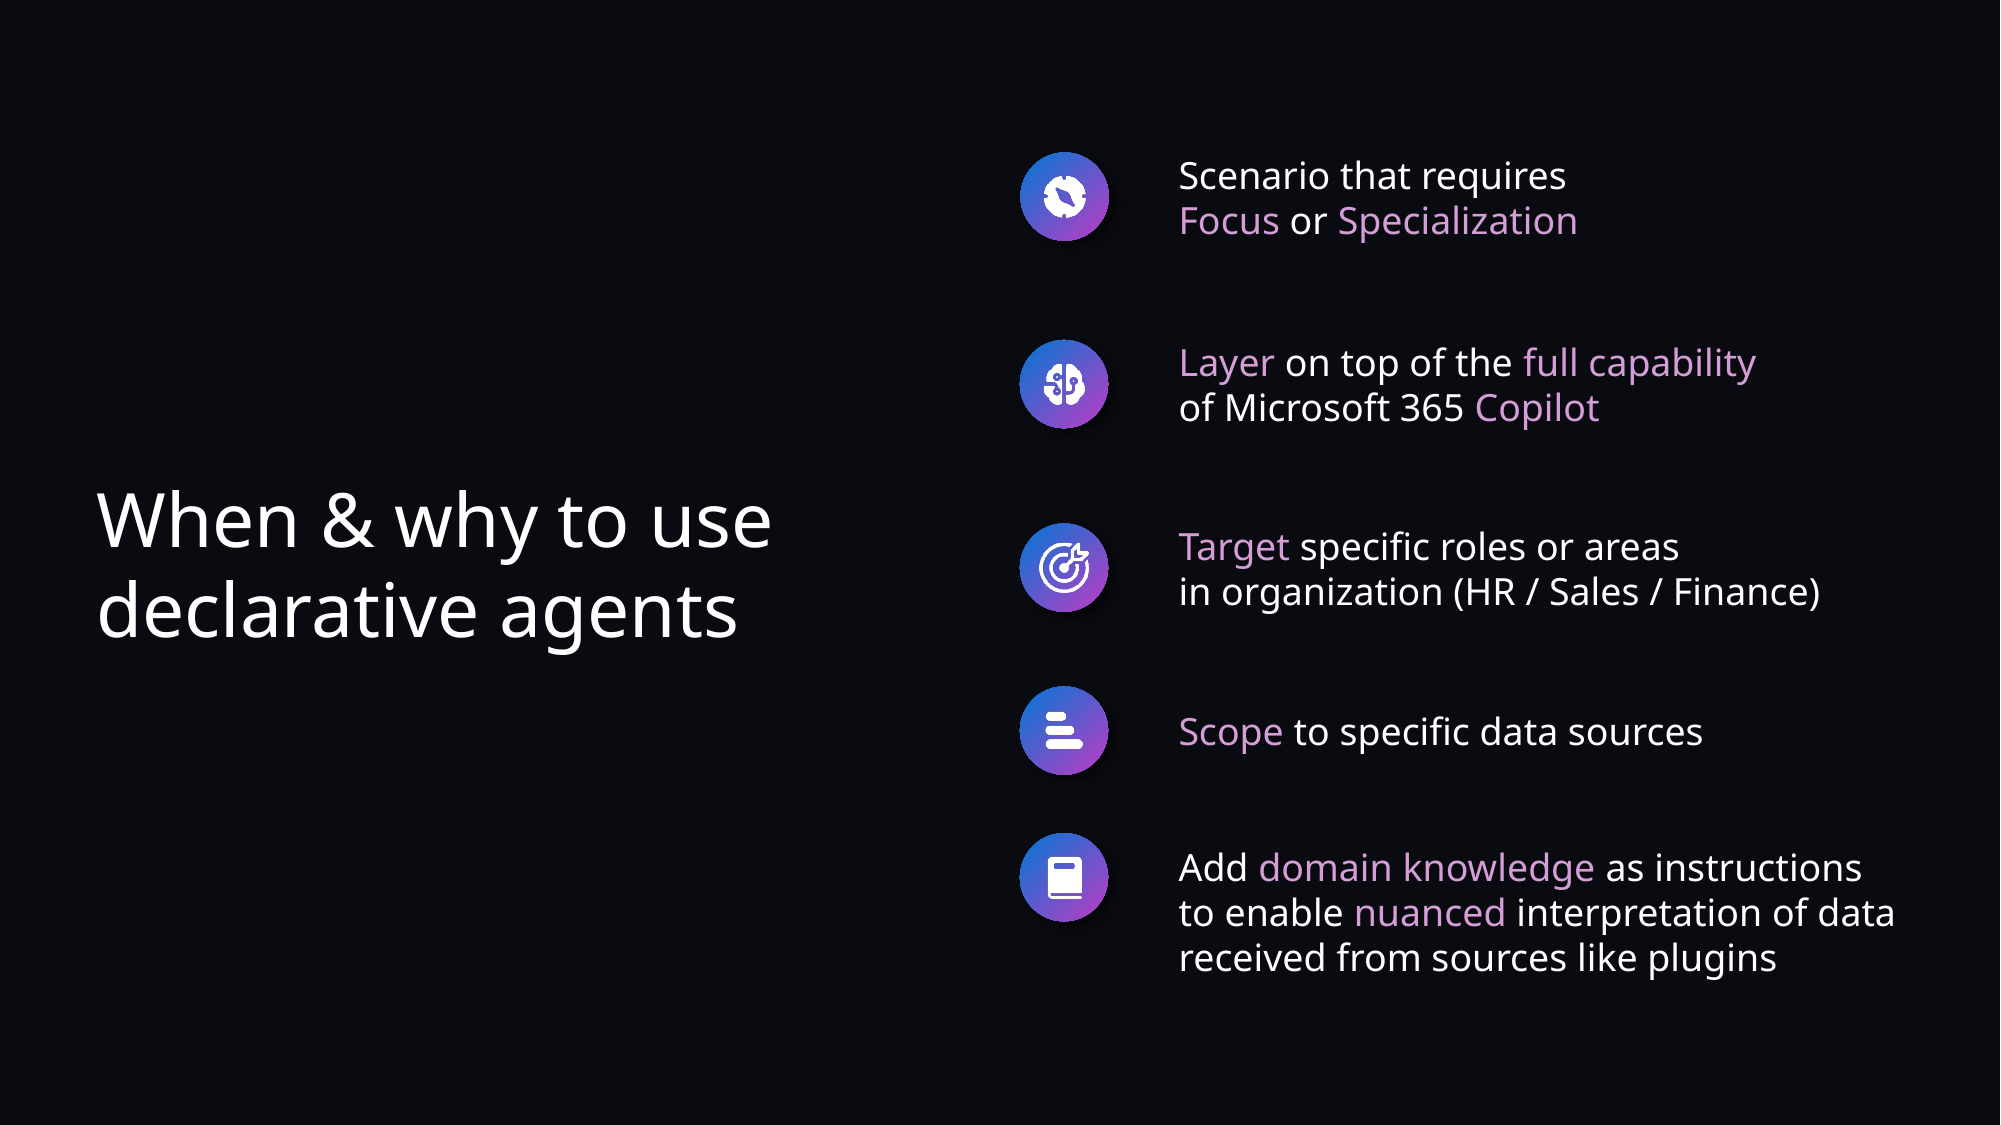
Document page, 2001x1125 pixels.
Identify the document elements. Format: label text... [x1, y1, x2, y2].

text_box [1019, 523, 1109, 612]
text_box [1019, 832, 1109, 922]
text_box Scenario that requires Focus or Specialization [1178, 151, 1981, 242]
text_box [1019, 686, 1109, 775]
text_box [1019, 339, 1109, 429]
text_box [1020, 152, 1109, 241]
title When & why to use declarative agents [96, 471, 778, 654]
text_box Target specific roles or areas in organization (HR / Sales / Finance) [1178, 522, 1981, 614]
text_box Add domain knowledge as instructions to enable nuanced interpretation of data received from sources like plugins [1178, 843, 1981, 980]
text_box Scope to specific data sources [1178, 707, 1981, 754]
text_box Layer on top of the full capability of Microsoft 365 Copilot [1178, 338, 1981, 430]
